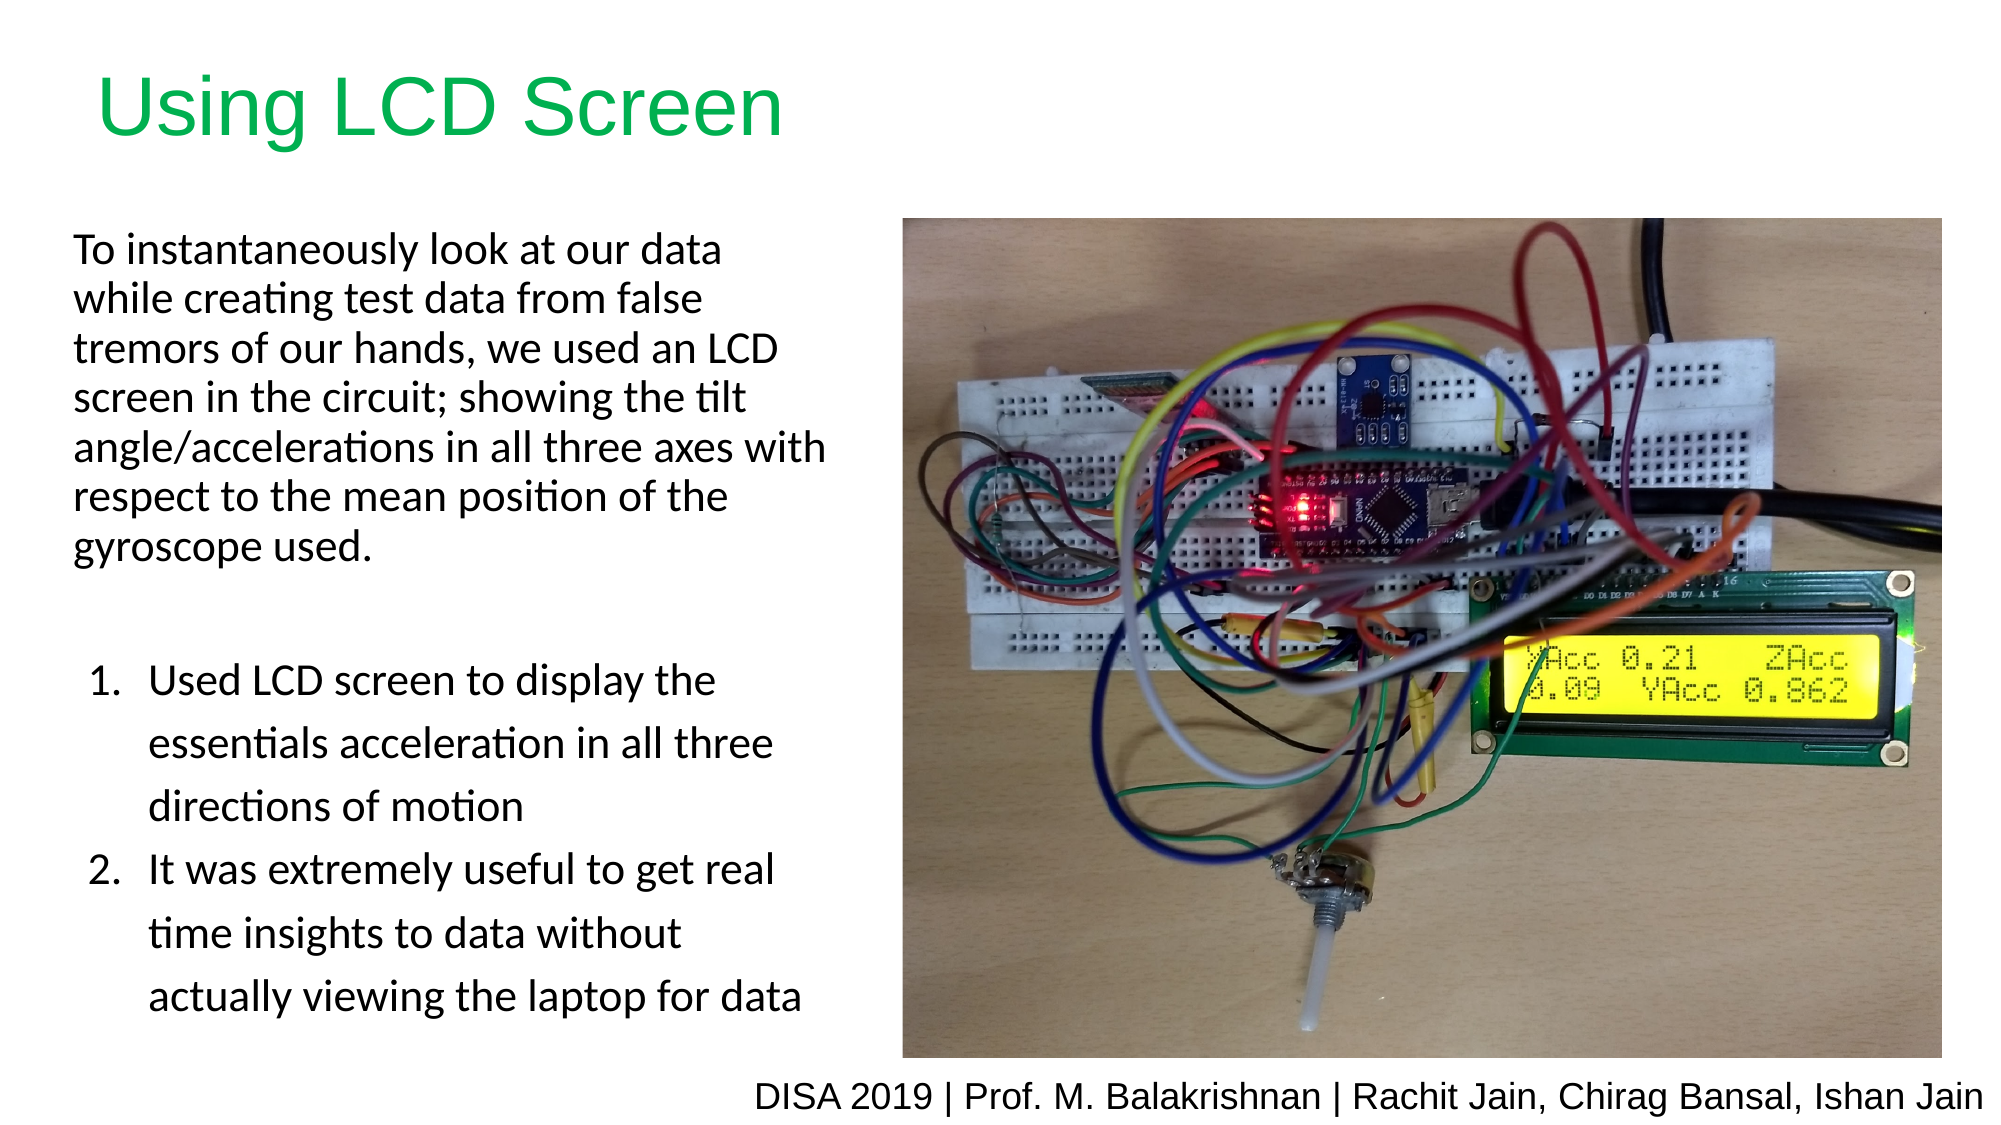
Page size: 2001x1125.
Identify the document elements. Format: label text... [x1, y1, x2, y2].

picture [902, 217, 1943, 1058]
text_box DISA 2019 | Prof. M. Balakrishnan | Rachit Jain, Chirag Bansal, Ishan Jain [657, 1064, 2000, 1125]
title Using LCD Screen [58, 0, 824, 217]
list To instantaneously look at our data while creating test data from false tremors of our hands, we used an LCD screen in the circuit; showing the tilt angle/accelerations in all three axes with respect to the mean position of the gyroscope used. Used LCD screen to display the essentials acceleration in all three directions of motion It was extremely useful to get real time insights to data without actually viewing the laptop for data [58, 217, 844, 1125]
